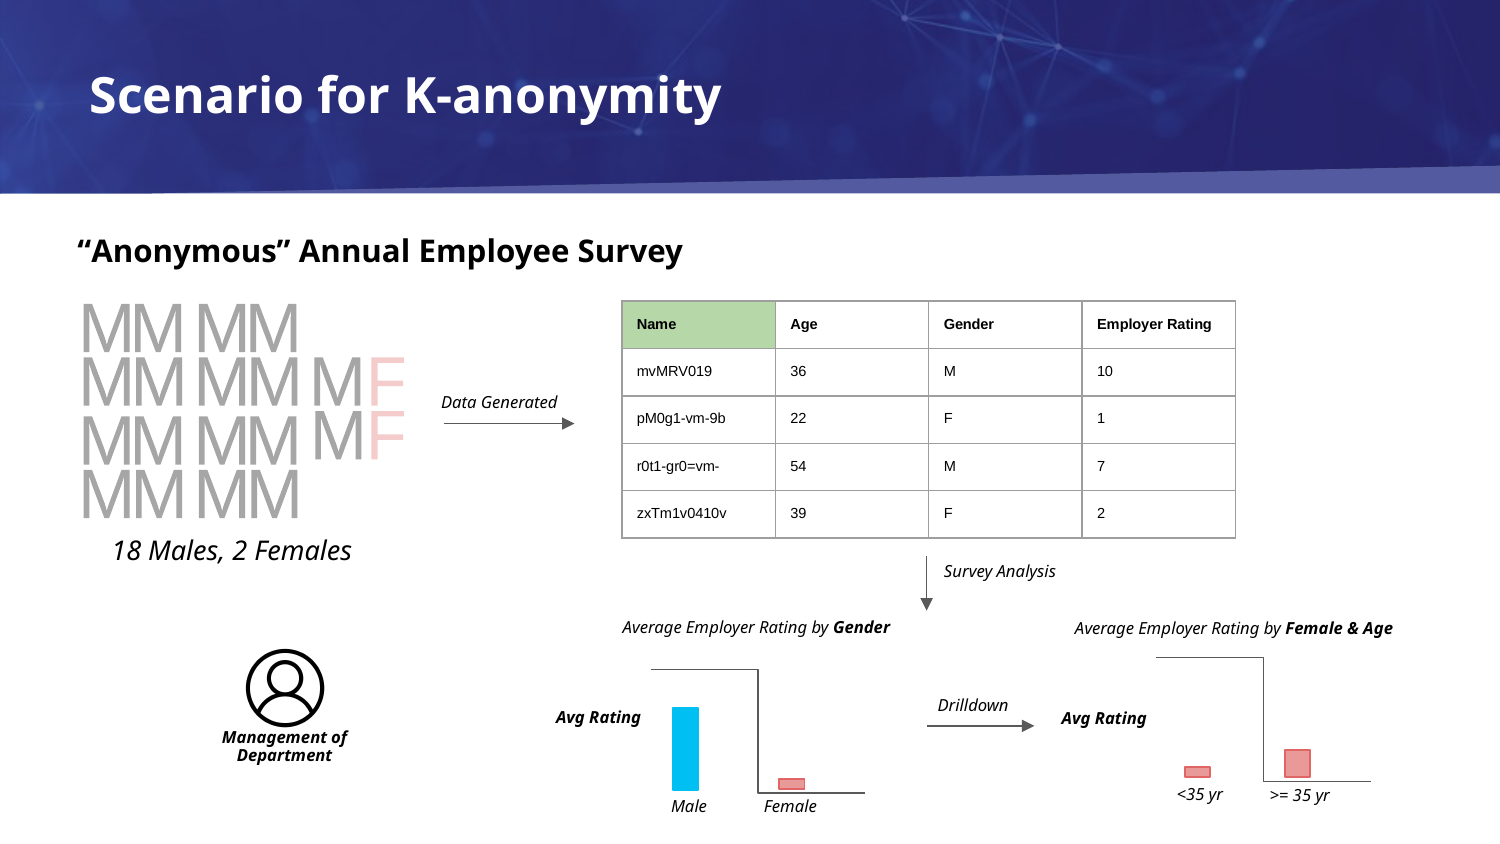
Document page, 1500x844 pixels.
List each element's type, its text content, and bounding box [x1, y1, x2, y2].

table_cell 39 [776, 491, 928, 537]
text_box Survey Analysis [928, 554, 1108, 591]
text_box Avg Rating [540, 700, 645, 737]
text_box Data Generated [426, 385, 605, 422]
text_box Average Employer Rating by Gender [607, 610, 909, 647]
table_header Gender [929, 302, 1081, 348]
table_cell F [929, 397, 1081, 443]
text_box 18 Males, 2 Females [96, 522, 372, 582]
text_box Avg Rating [1046, 701, 1151, 738]
text_box Male [656, 801, 742, 825]
text_box Drilldown [922, 688, 1030, 725]
text_box “Anonymous” Annual Employee Survey [62, 220, 1058, 285]
text_box <35 yr [1161, 791, 1248, 814]
table_cell mvMRV019 [623, 349, 775, 395]
text_box Female [749, 802, 835, 826]
table_cell 10 [1083, 349, 1235, 395]
picture [242, 646, 327, 730]
table_cell 1 [1083, 397, 1235, 443]
table_cell 2 [1083, 491, 1235, 537]
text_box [650, 669, 866, 794]
table_cell 54 [776, 444, 928, 490]
table_header Name [623, 302, 775, 348]
table_cell 22 [776, 397, 928, 443]
table_cell M [929, 349, 1081, 395]
table_cell pM0g1-vm-9b [623, 397, 775, 443]
table_cell M [929, 444, 1081, 490]
table_cell 7 [1083, 444, 1235, 490]
table_cell 36 [776, 349, 928, 395]
table_cell zxTm1v0410v [623, 491, 775, 537]
table_cell F [929, 491, 1081, 537]
table_cell r0t1-gr0=vm- [623, 444, 775, 490]
table_header Age [776, 302, 928, 348]
text_box Average Employer Rating by Female & Age [1060, 611, 1436, 648]
title Scenario for K-anonymity [74, 38, 1419, 156]
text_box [1156, 657, 1371, 782]
text_box >= 35 yr [1254, 791, 1362, 814]
table_header Employer Rating [1083, 302, 1235, 348]
text_box Management of Department [195, 714, 374, 781]
